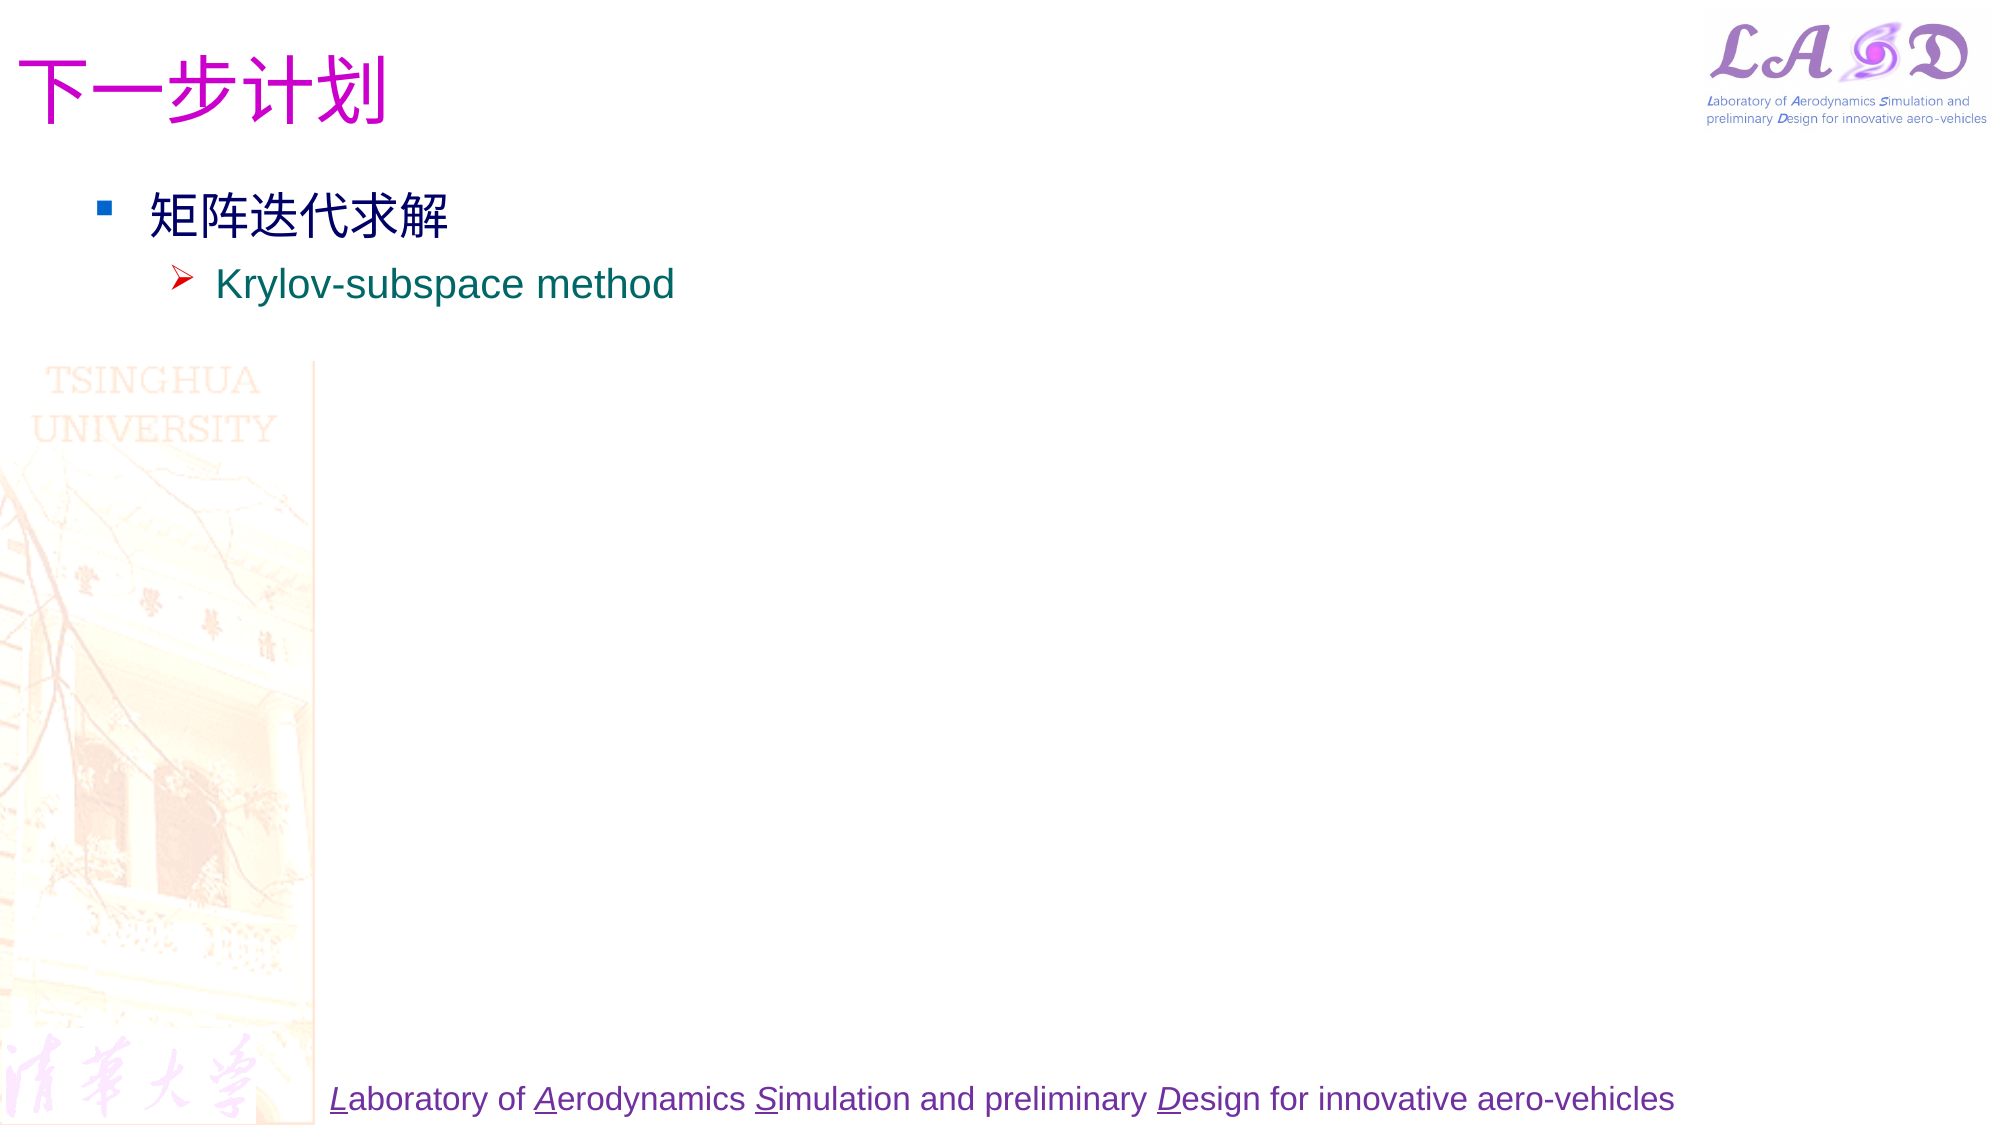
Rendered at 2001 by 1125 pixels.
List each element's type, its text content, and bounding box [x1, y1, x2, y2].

list 矩阵迭代求解 Krylov-subspace method [78, 177, 1968, 1063]
title 下一步计划 [0, 0, 1969, 178]
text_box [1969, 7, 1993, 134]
